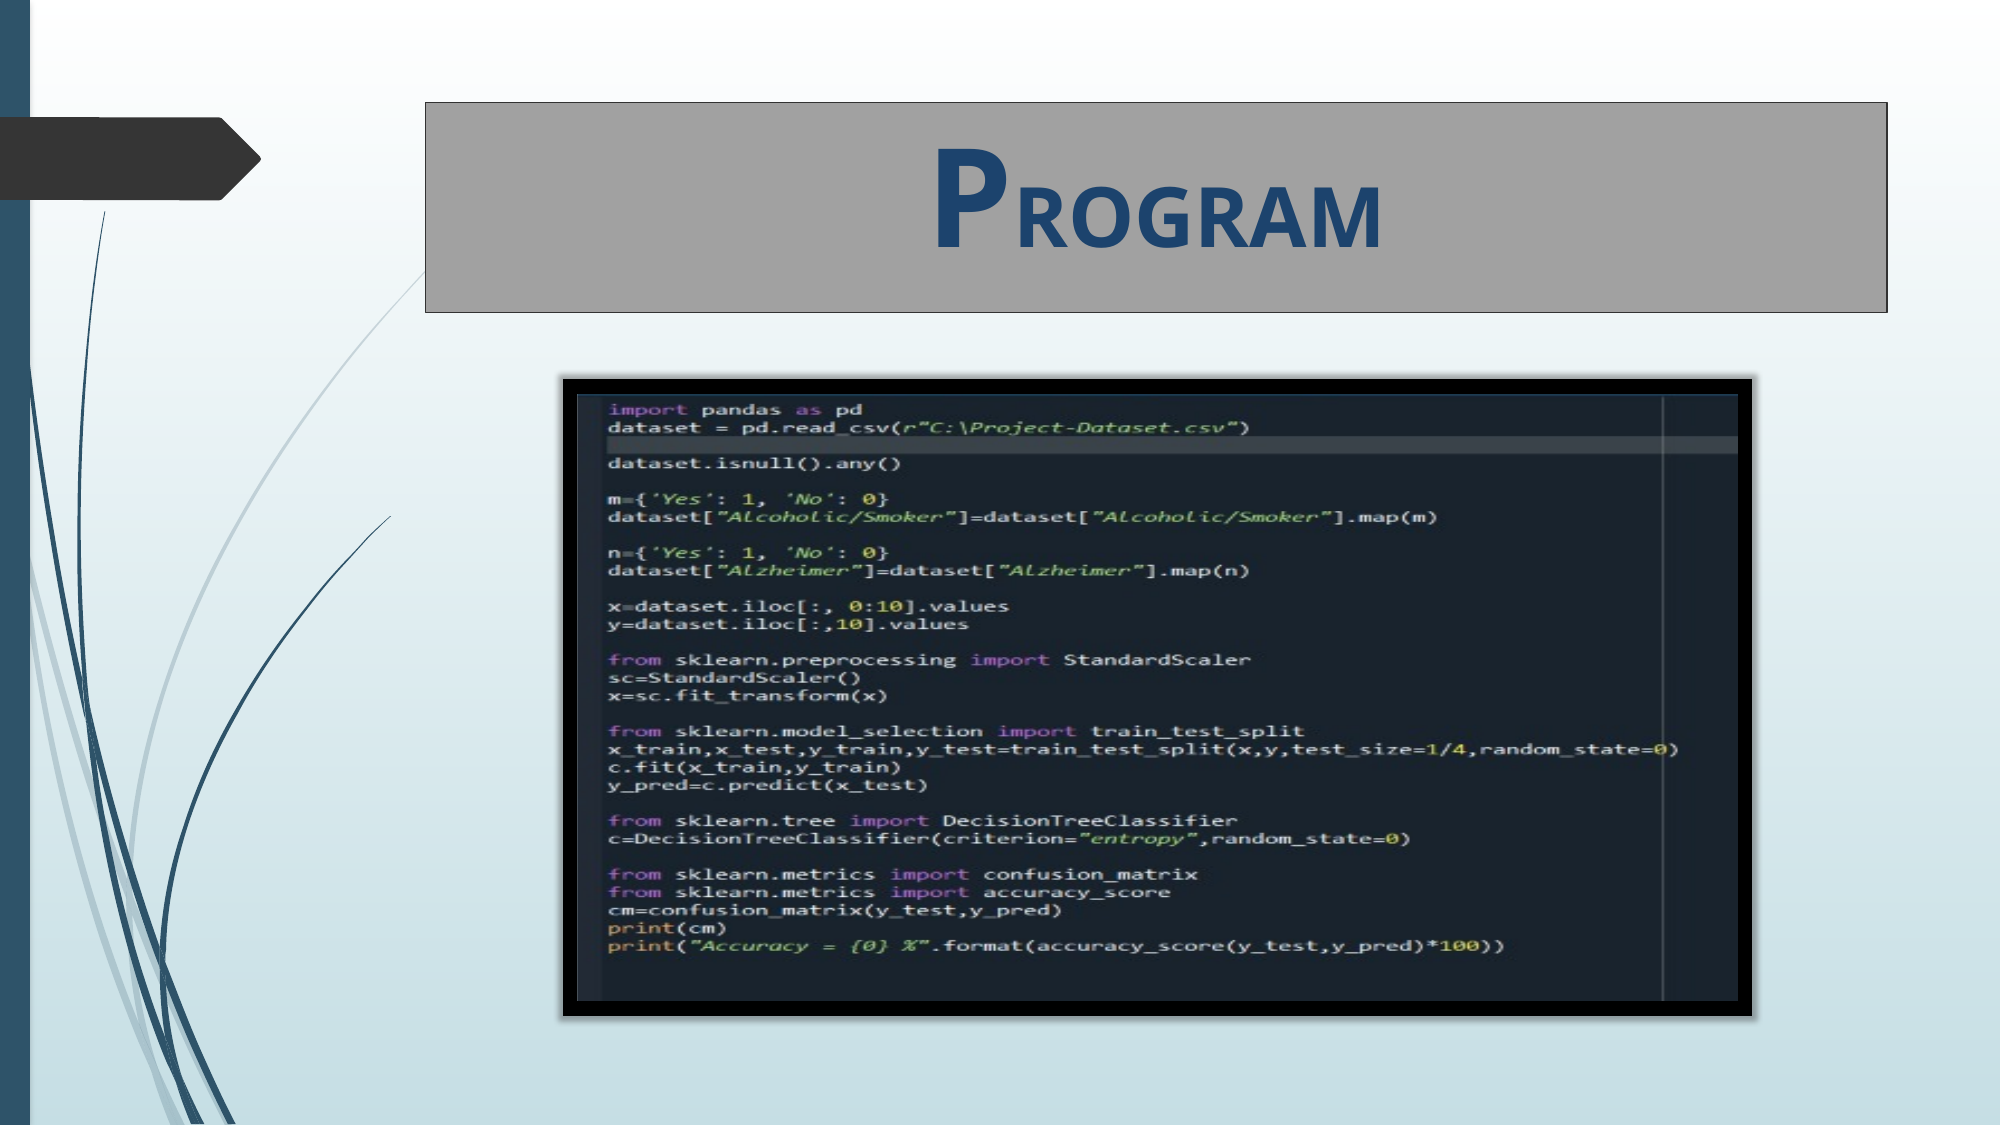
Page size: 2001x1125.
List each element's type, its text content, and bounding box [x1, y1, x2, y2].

title PROGRAM [425, 102, 1888, 313]
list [576, 393, 1738, 1002]
